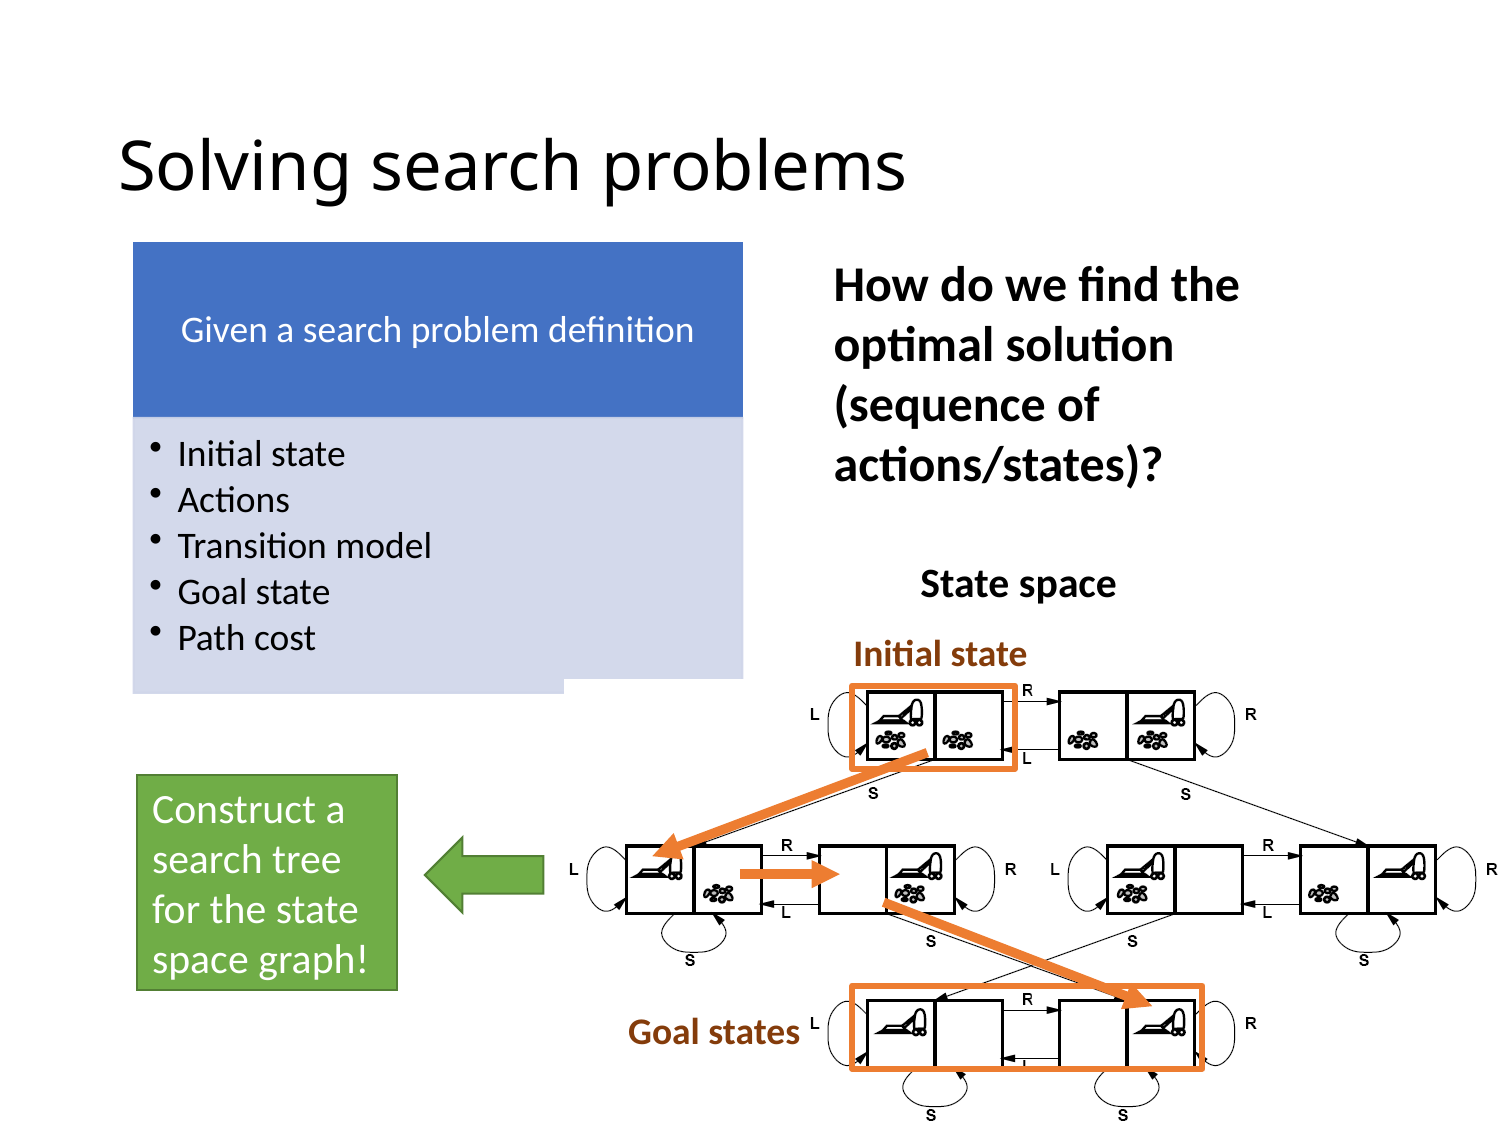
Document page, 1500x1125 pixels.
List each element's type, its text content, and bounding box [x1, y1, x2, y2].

text_box [423, 834, 545, 915]
title Solving search problems [103, 59, 1397, 278]
text_box How do we find the optimal solution (sequence of actions/states)? [818, 244, 1291, 499]
text_box State space [874, 547, 1163, 613]
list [133, 241, 743, 695]
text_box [564, 621, 1500, 1125]
text_box Construct a search tree for the state space graph! [136, 774, 398, 991]
